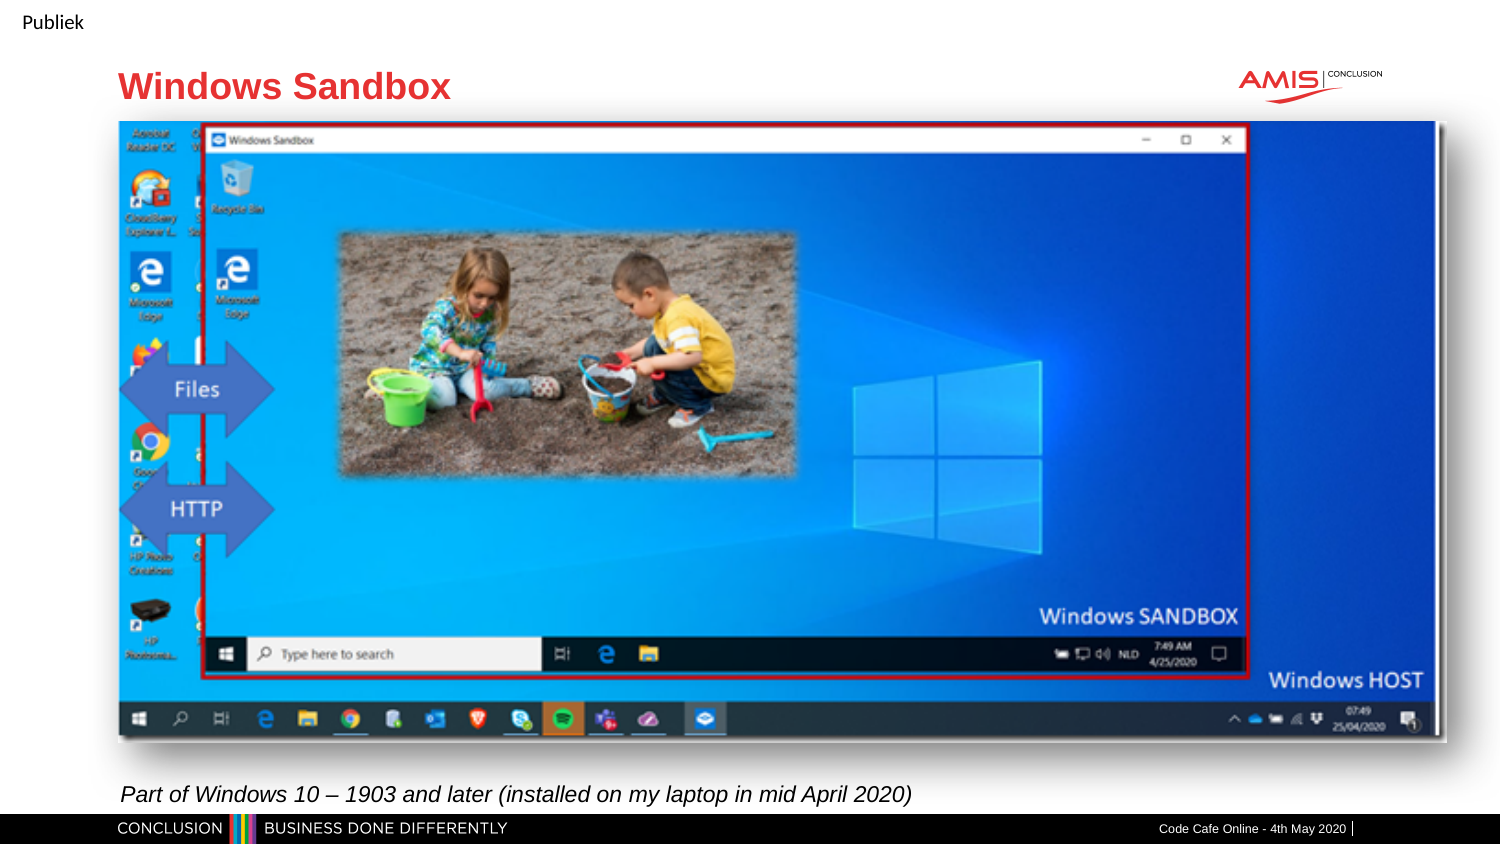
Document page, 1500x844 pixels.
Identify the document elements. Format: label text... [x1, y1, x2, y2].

picture [129, 298, 172, 306]
picture [139, 311, 162, 322]
footer Code Cafe Online - 4th May 2020 [814, 820, 1347, 839]
picture [1205, 59, 1388, 106]
picture [166, 227, 175, 235]
picture [118, 121, 1447, 743]
picture [239, 814, 1500, 844]
picture [127, 142, 158, 151]
picture [133, 129, 169, 137]
title Windows Sandbox [118, 47, 1205, 121]
picture [126, 227, 163, 236]
picture [131, 252, 171, 293]
picture [125, 213, 176, 223]
picture [0, 814, 236, 844]
picture [130, 170, 170, 208]
text_box Part of Windows 10 – 1903 and later (installed on my laptop in mid April 2020) [120, 779, 914, 808]
picture [162, 142, 174, 151]
